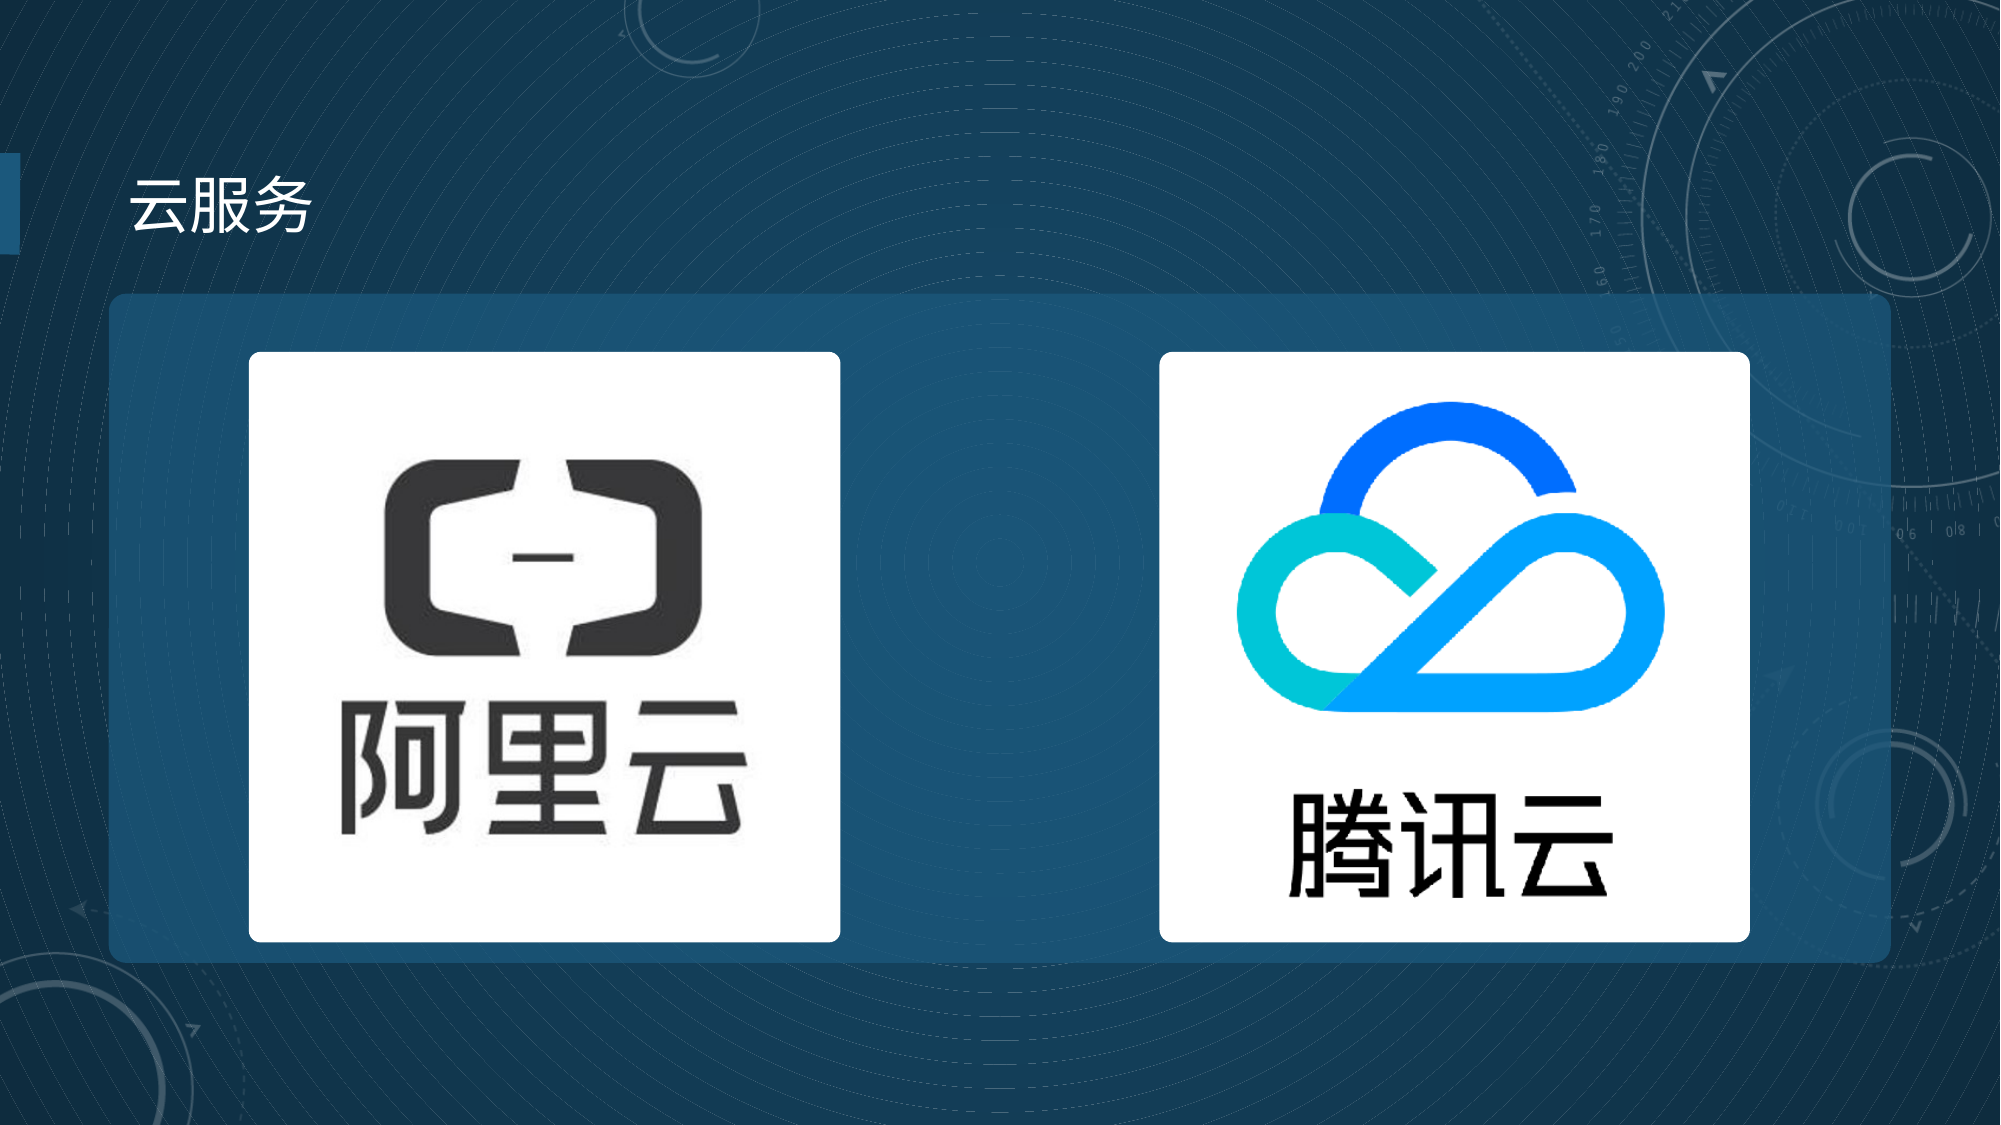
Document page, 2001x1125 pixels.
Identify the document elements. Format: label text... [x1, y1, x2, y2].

picture [0, 0, 2000, 1125]
title 云服务 [112, 99, 1891, 307]
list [1159, 351, 1751, 943]
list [248, 351, 841, 943]
